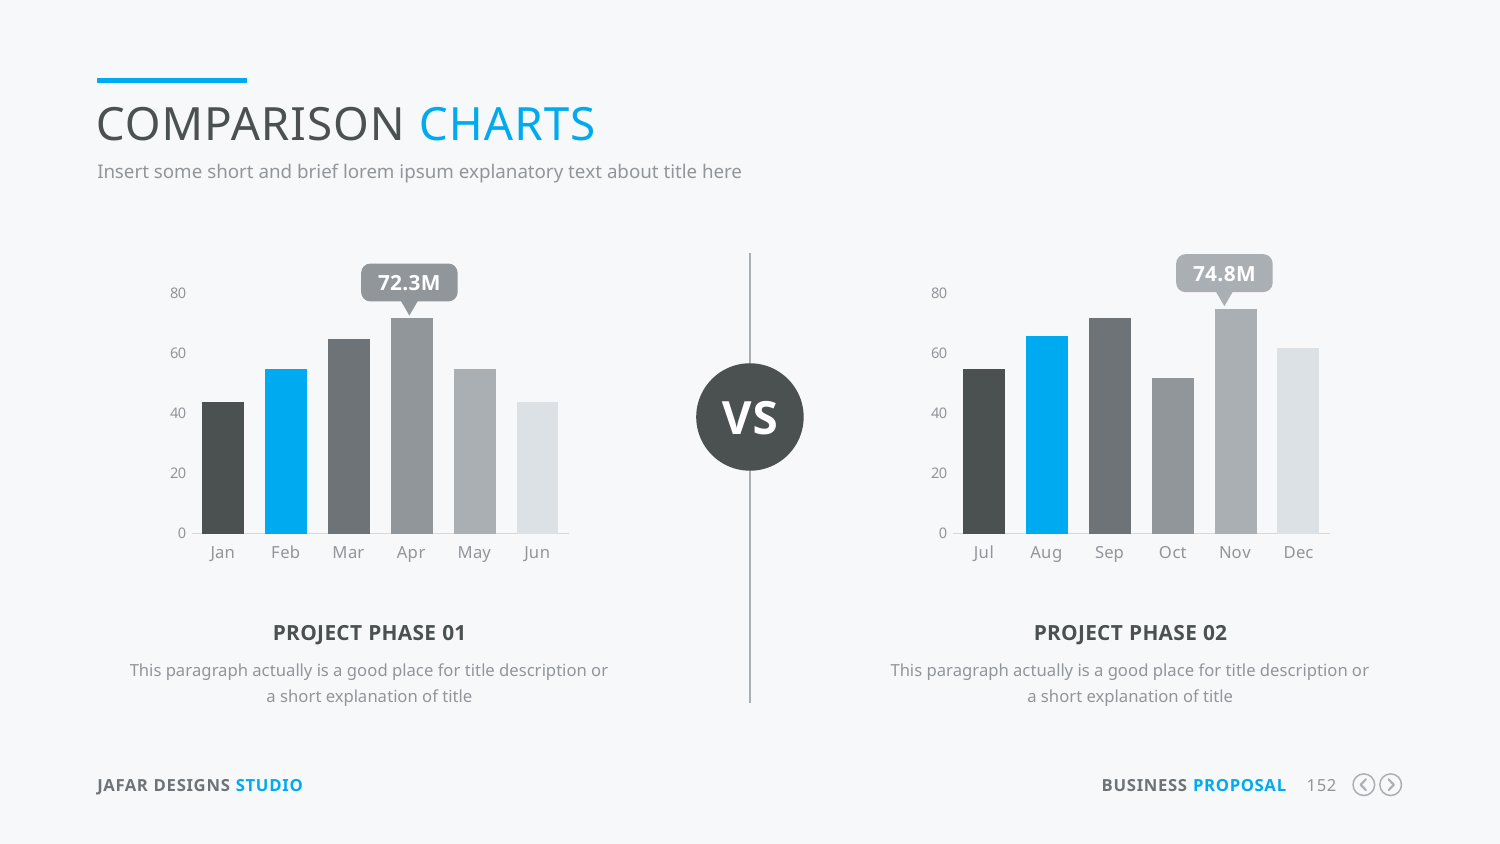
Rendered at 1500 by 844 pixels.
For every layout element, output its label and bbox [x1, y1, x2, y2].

chart [922, 277, 1339, 569]
text_box [127, 619, 612, 645]
text_box [888, 619, 1373, 645]
chart [161, 277, 578, 569]
text_box [1175, 253, 1274, 277]
text_box [888, 653, 1373, 706]
list [95, 94, 1403, 181]
text_box [127, 653, 612, 706]
text_box [360, 262, 459, 277]
text_box [695, 253, 805, 704]
